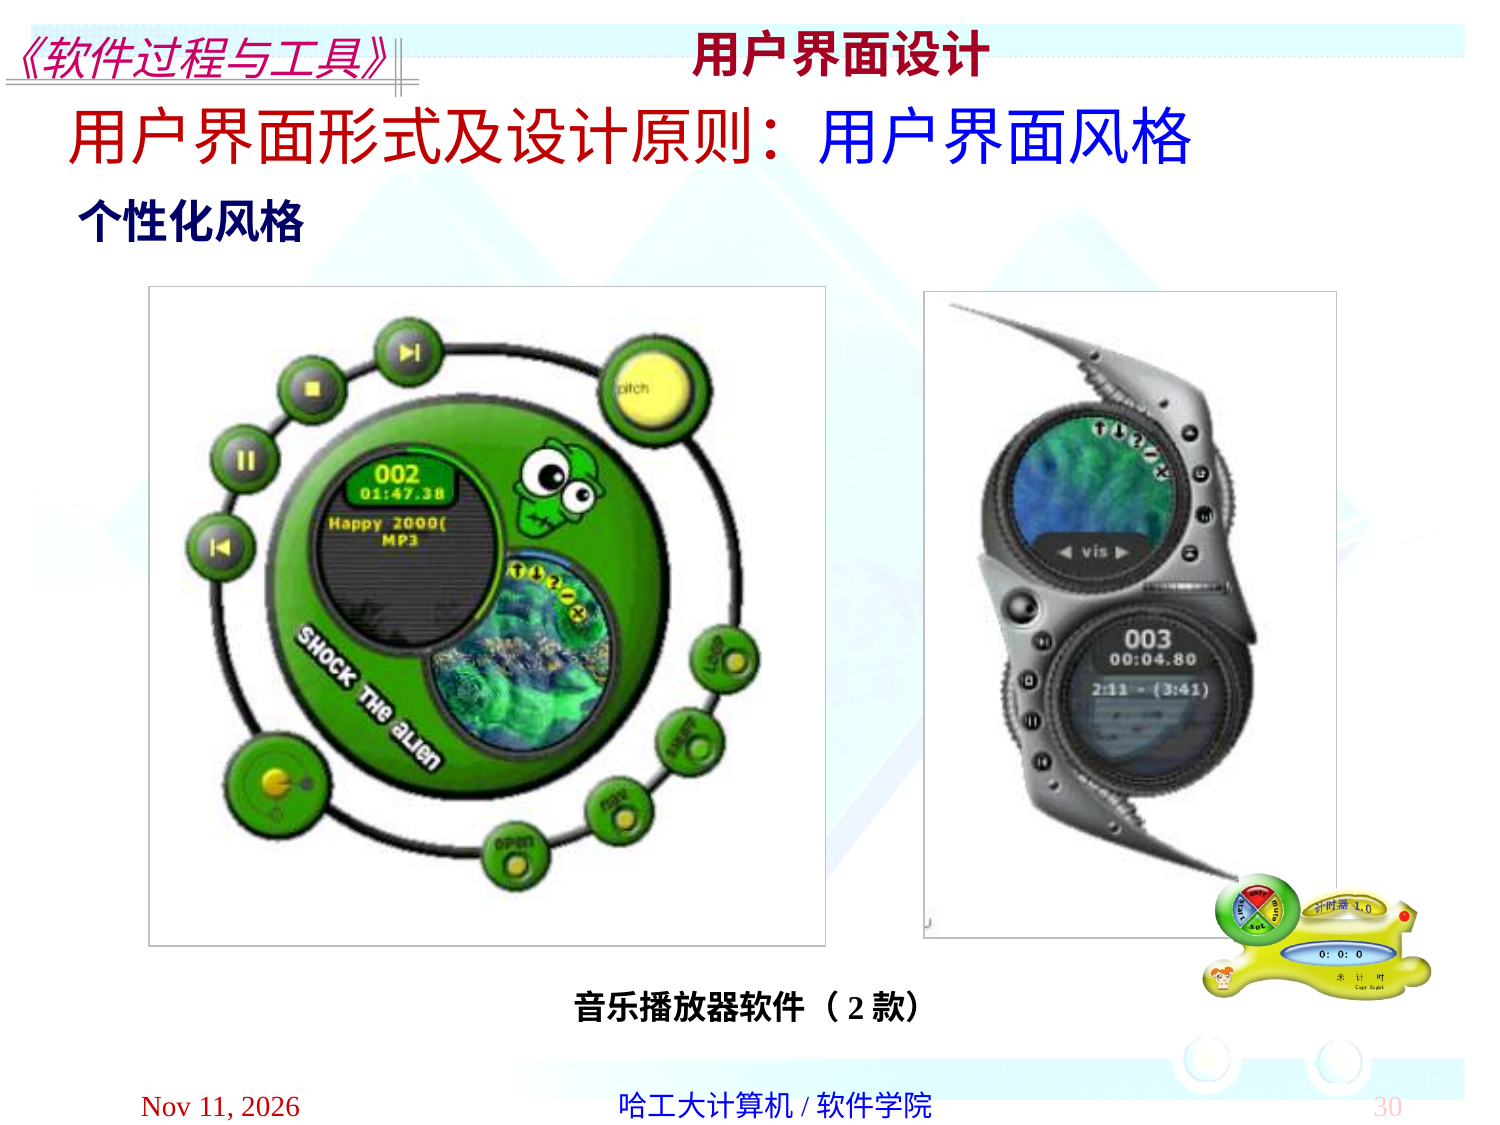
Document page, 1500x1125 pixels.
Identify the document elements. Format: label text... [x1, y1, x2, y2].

text_box 用户界面设计 [389, 15, 1294, 89]
text_box 音乐播放器软件（2款） [524, 974, 988, 1038]
picture [149, 287, 826, 946]
picture [924, 292, 1434, 1012]
text_box 个性化风格 [62, 197, 350, 258]
text_box 用户界面形式及设计原则：用户界面风格 [53, 89, 1447, 197]
